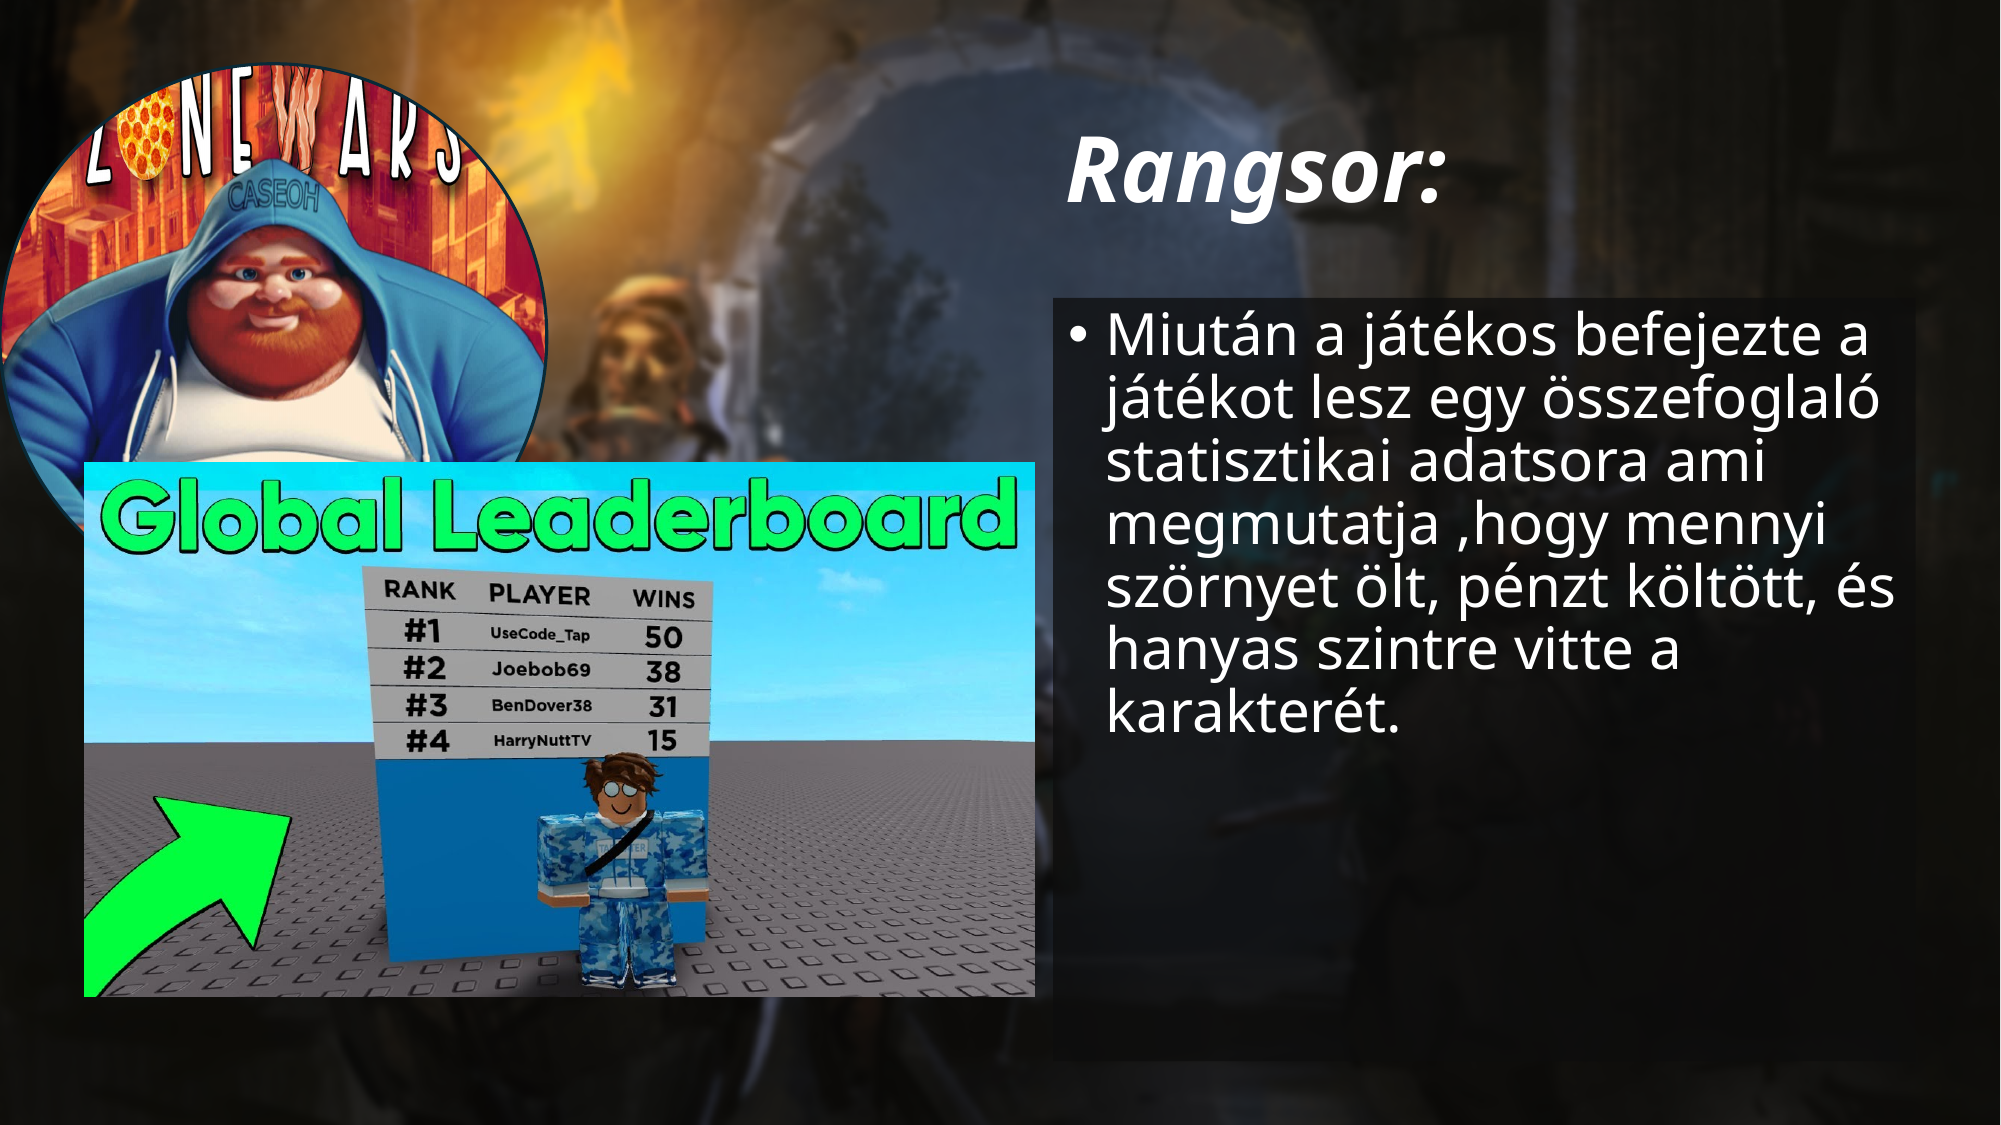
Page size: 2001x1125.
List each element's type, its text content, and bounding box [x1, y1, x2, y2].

text_box [0, 62, 549, 536]
title Rangsor: [1050, 63, 2000, 282]
picture [0, 0, 2001, 1125]
text_box Miután a játékos befejezte a játékot lesz egy összefoglaló statisztikai adatsora ami megmutatja ,hogy mennyi szörnyet ölt, pénzt költött, és hanyas szintre vitte a karakterét. [1053, 297, 1916, 1062]
